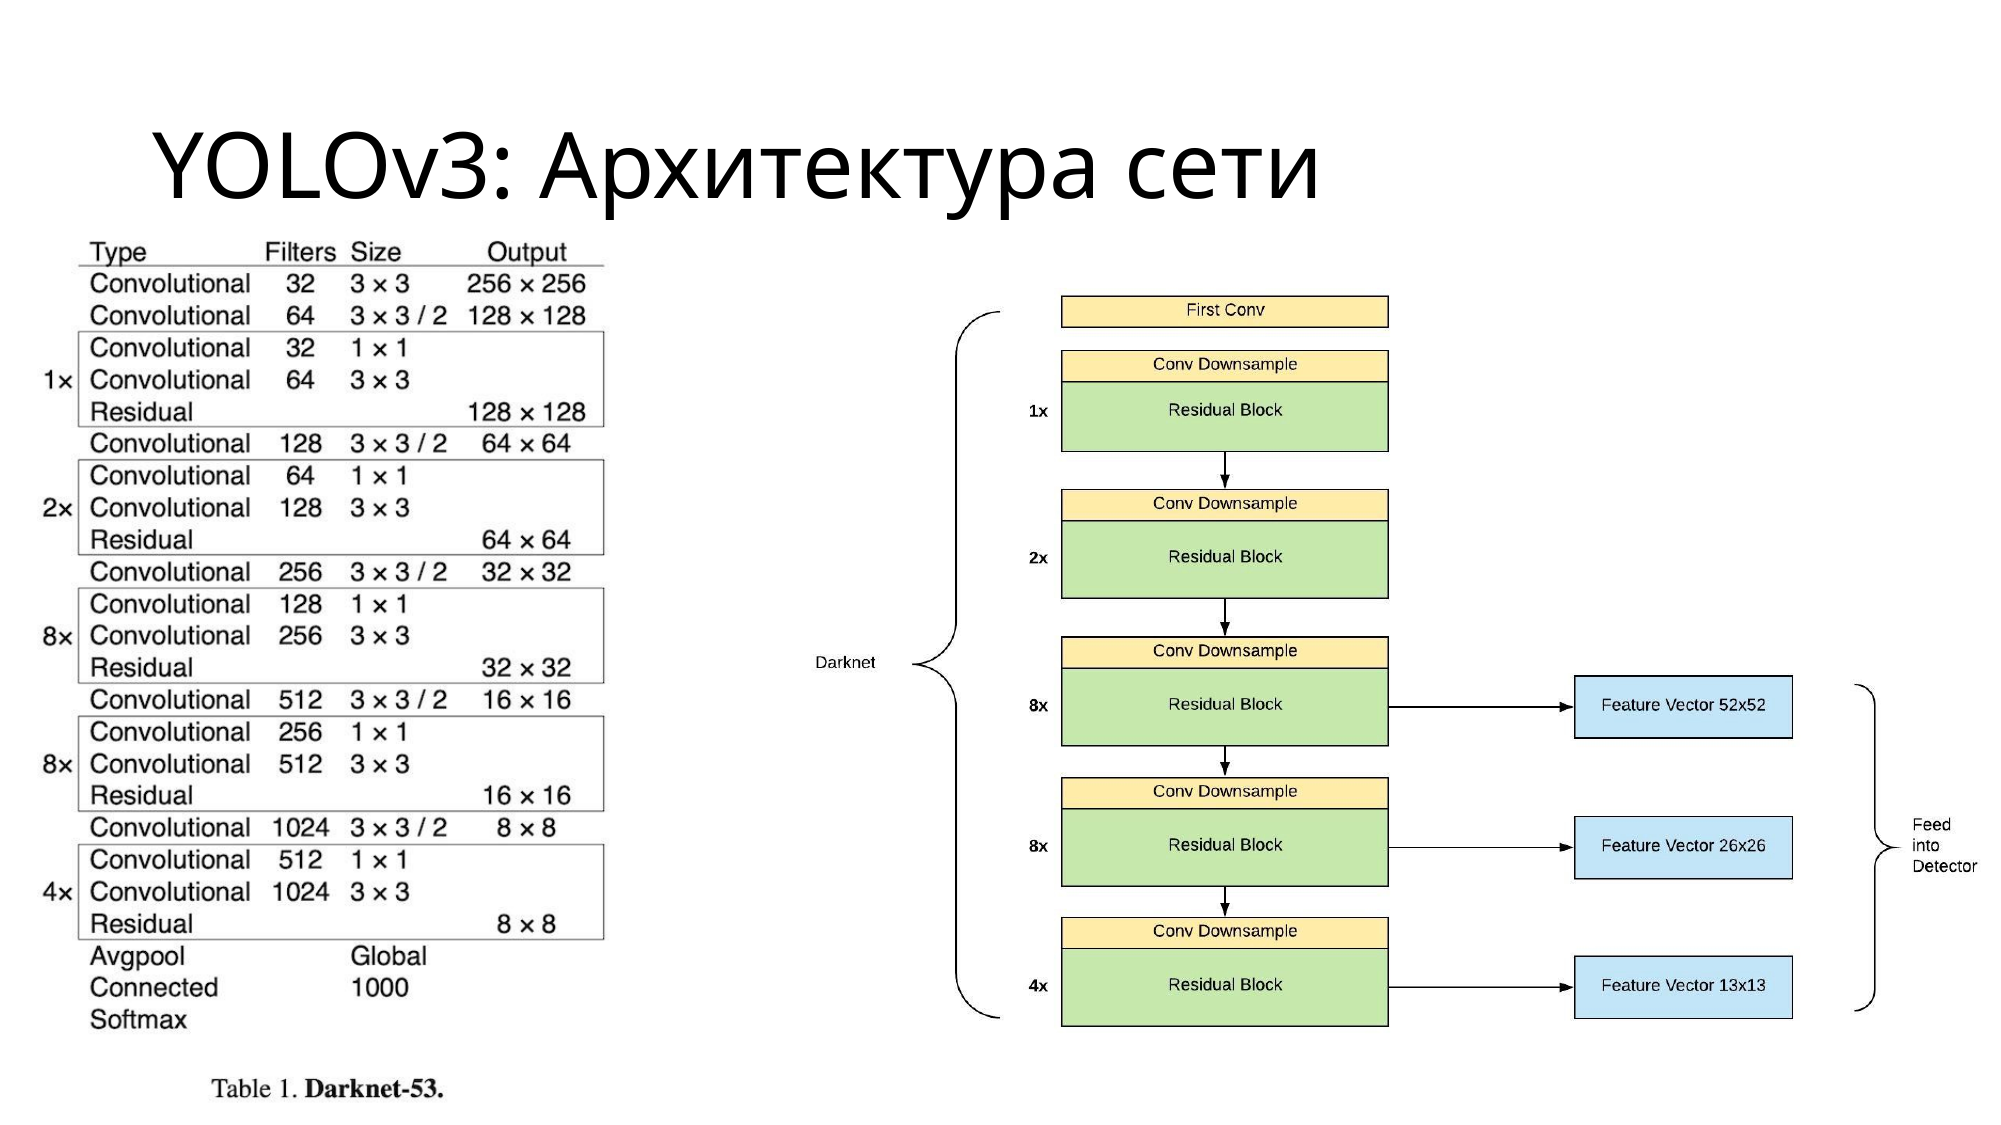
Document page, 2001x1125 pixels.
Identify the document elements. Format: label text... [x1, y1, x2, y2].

picture [780, 250, 2000, 1098]
title YOLOv3: Архитектура сети [137, 59, 1863, 278]
picture [3, 223, 647, 1125]
